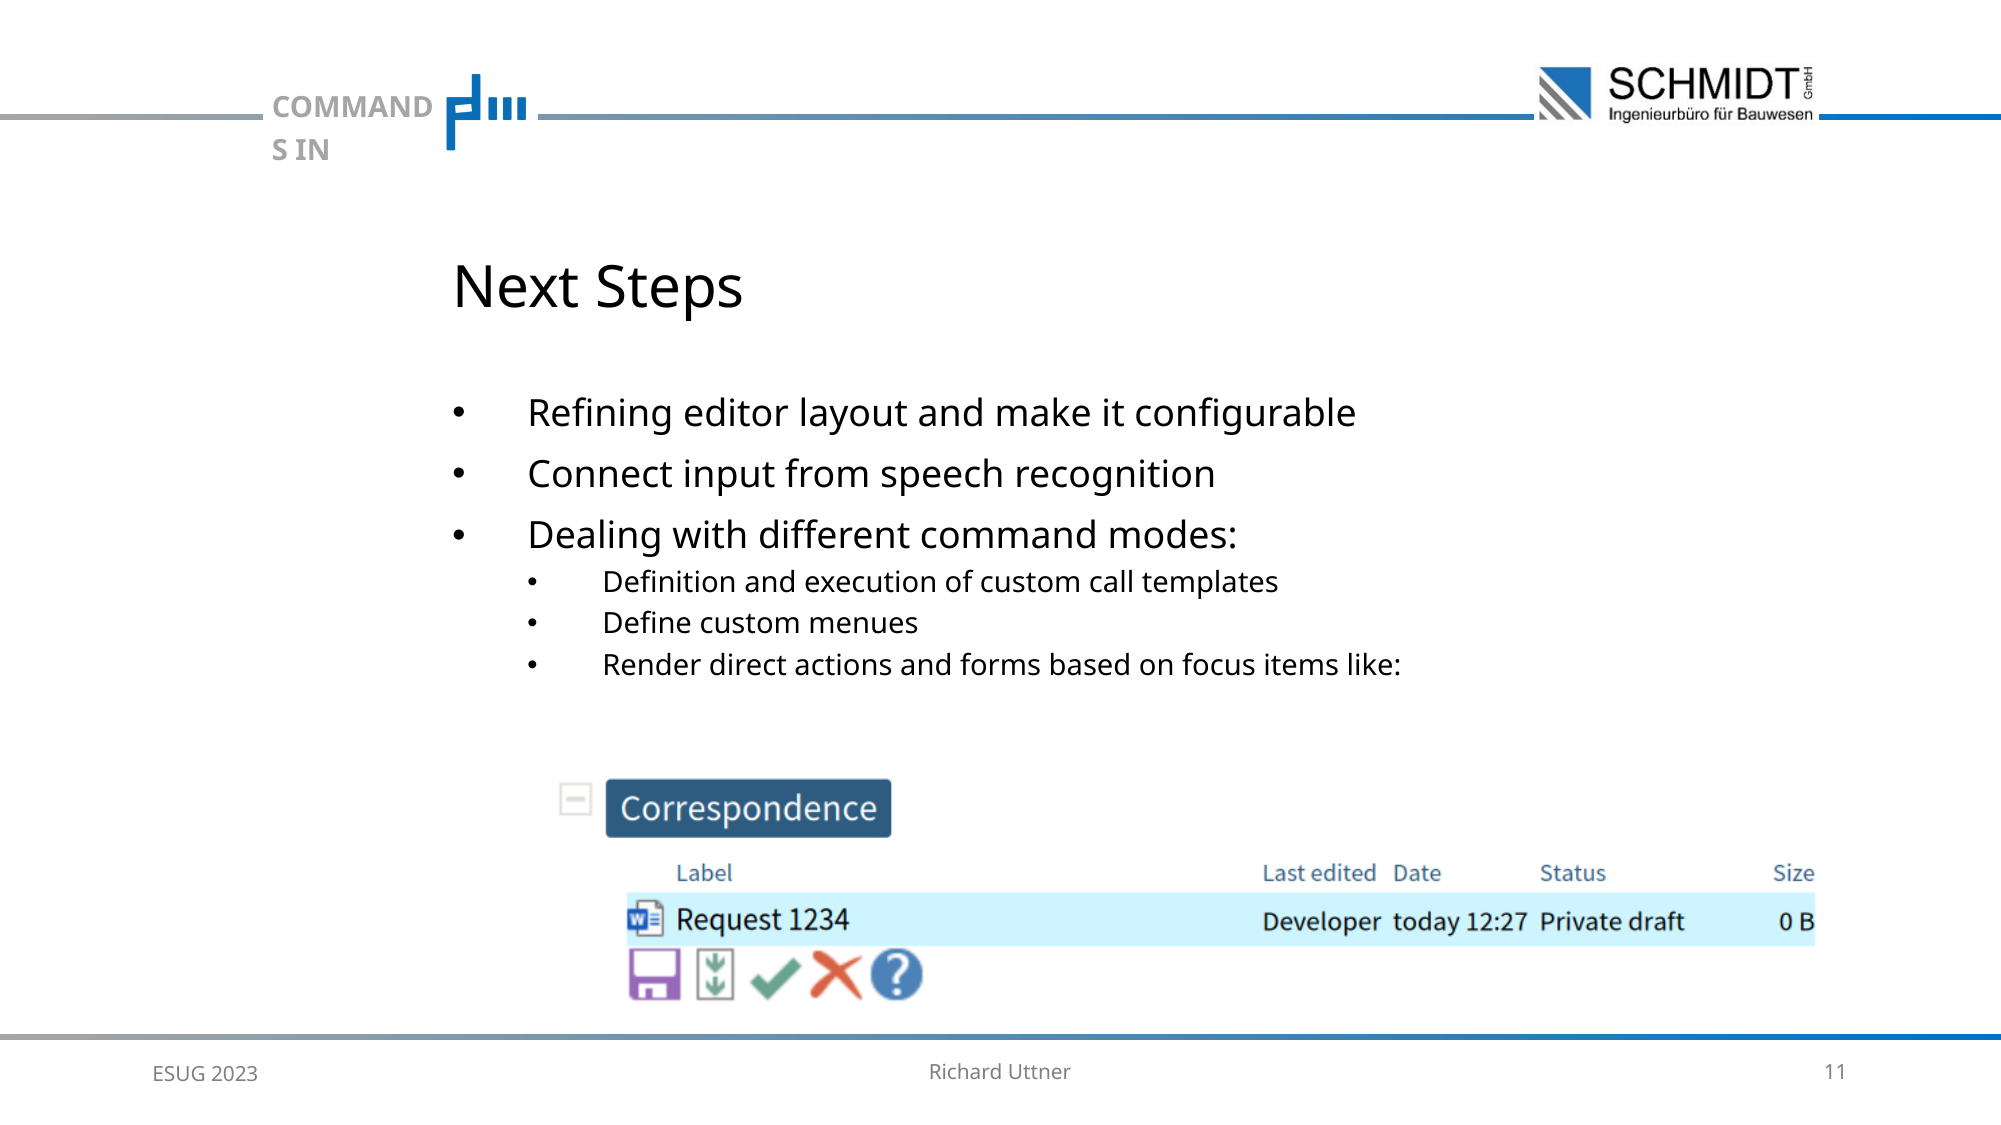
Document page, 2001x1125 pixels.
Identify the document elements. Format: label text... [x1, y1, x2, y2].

picture [532, 769, 1863, 1011]
slide_number ESUG 2023 [137, 1042, 588, 1103]
list Next Steps Refining editor layout and make it configurable Connect input from speech recognition Dealing with different command modes: Definition and execution of custom call templates Define custom menues Render direct actions and forms based on focus items like: [437, 250, 1848, 754]
picture [440, 70, 538, 153]
picture [1534, 62, 1819, 128]
slide_number 11 [1412, 1042, 1863, 1103]
footer Richard Uttner [662, 1042, 1338, 1103]
